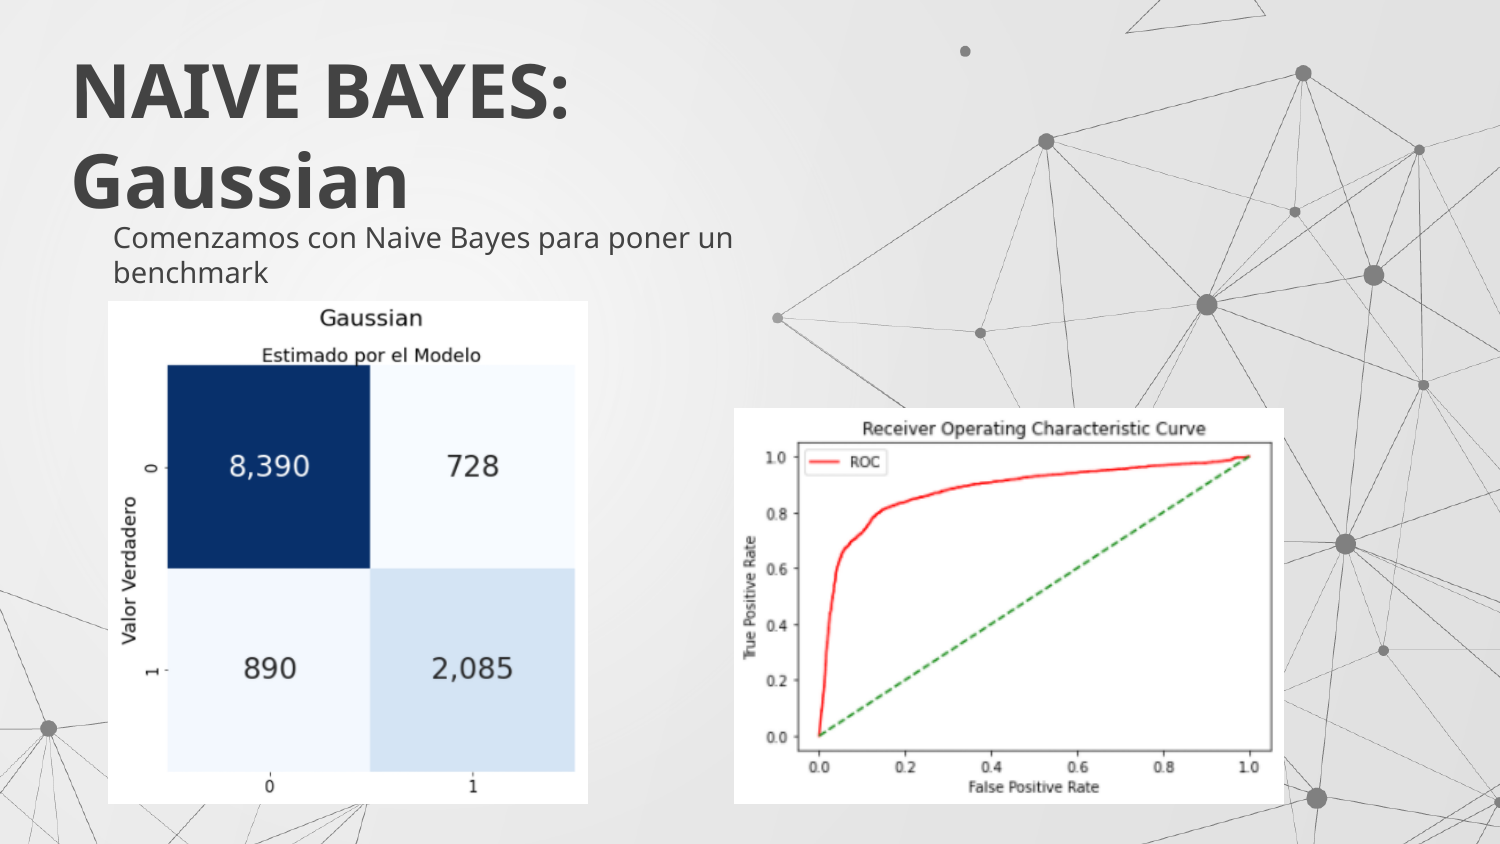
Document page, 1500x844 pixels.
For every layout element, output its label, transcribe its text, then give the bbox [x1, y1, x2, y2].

picture [0, 0, 1500, 844]
subtitle Comenzamos con Naive Bayes para poner un benchmark [97, 204, 791, 293]
title NAIVE BAYES: Gaussian [55, 0, 904, 267]
text_box [836, 290, 1476, 357]
